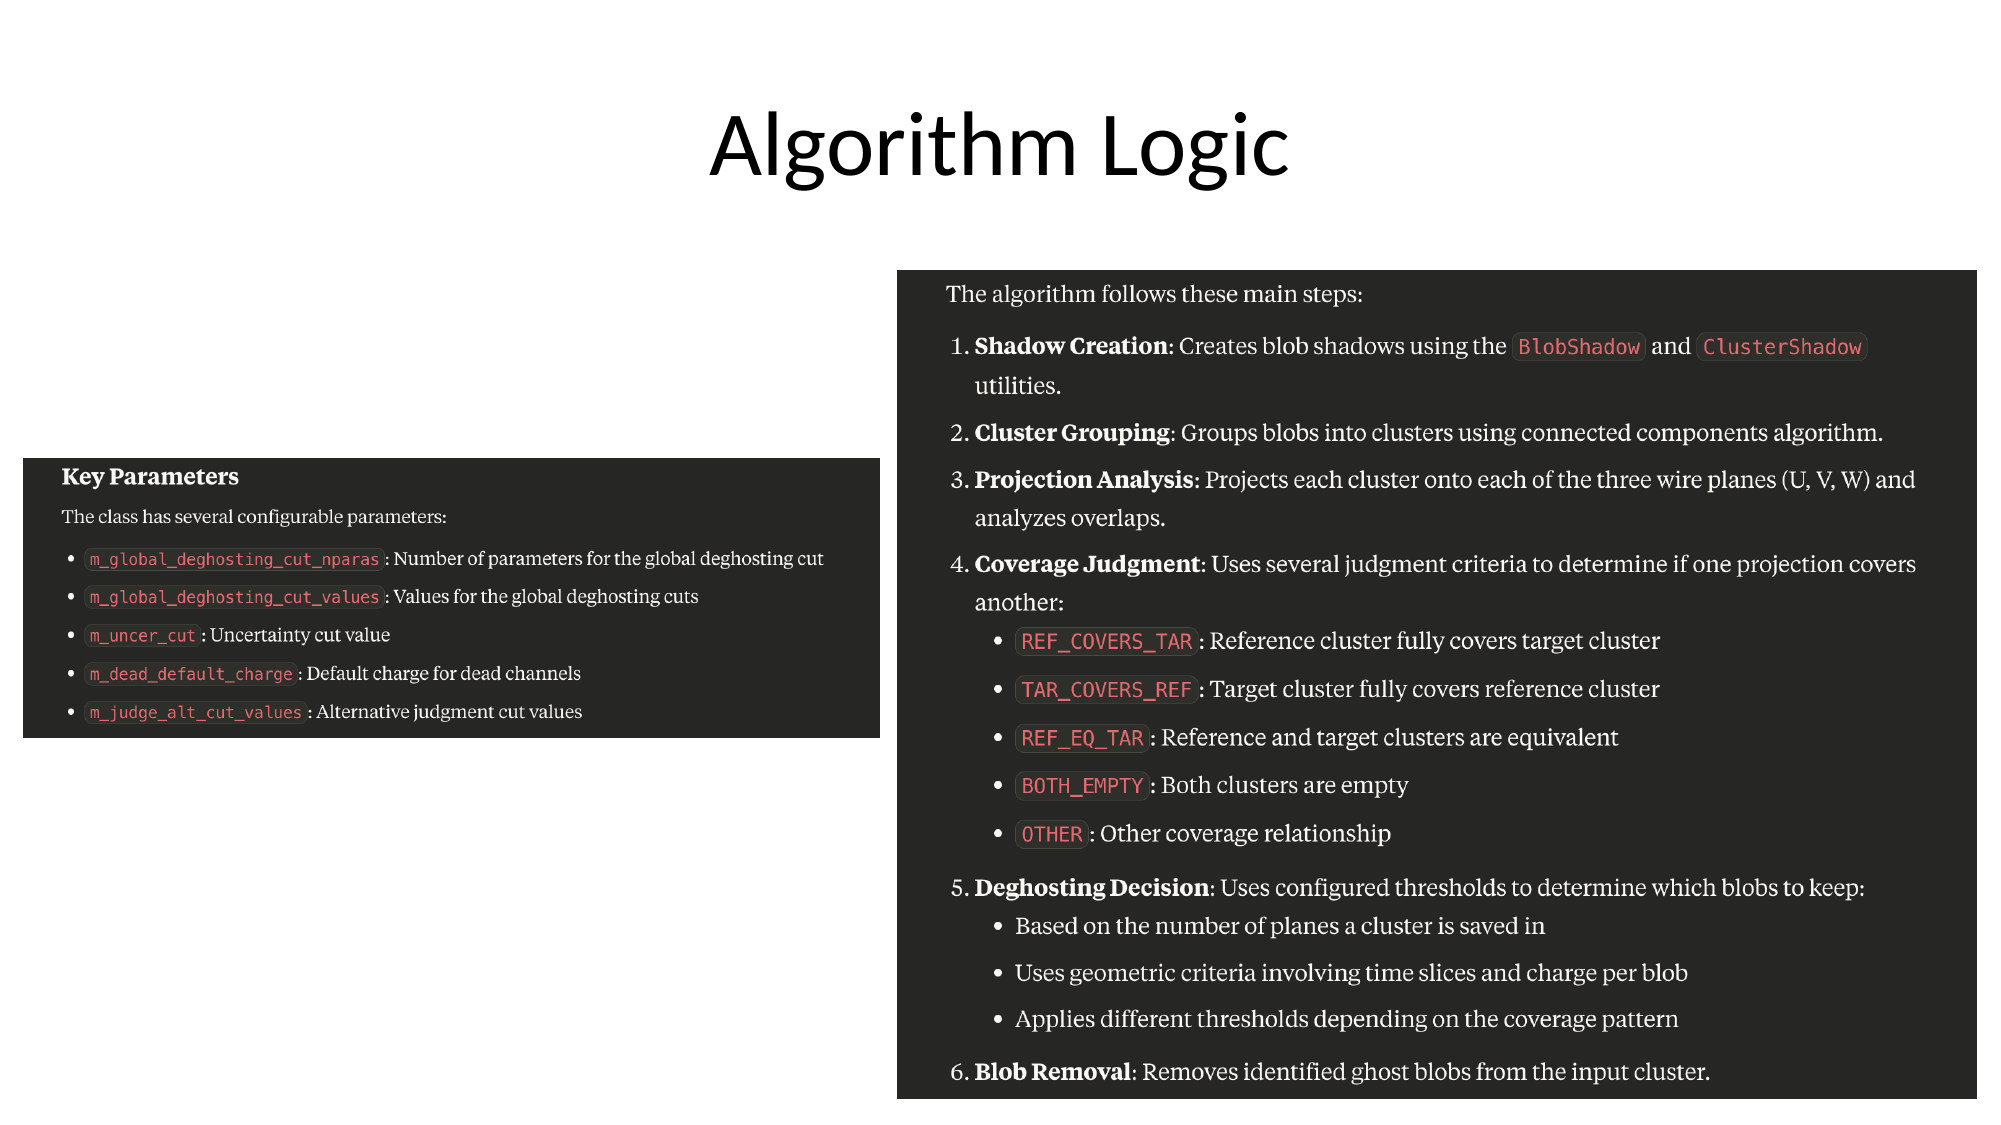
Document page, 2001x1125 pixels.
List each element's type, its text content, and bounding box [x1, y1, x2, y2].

title Algorithm Logic [99, 45, 1900, 233]
picture [897, 270, 1978, 1099]
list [22, 458, 880, 739]
